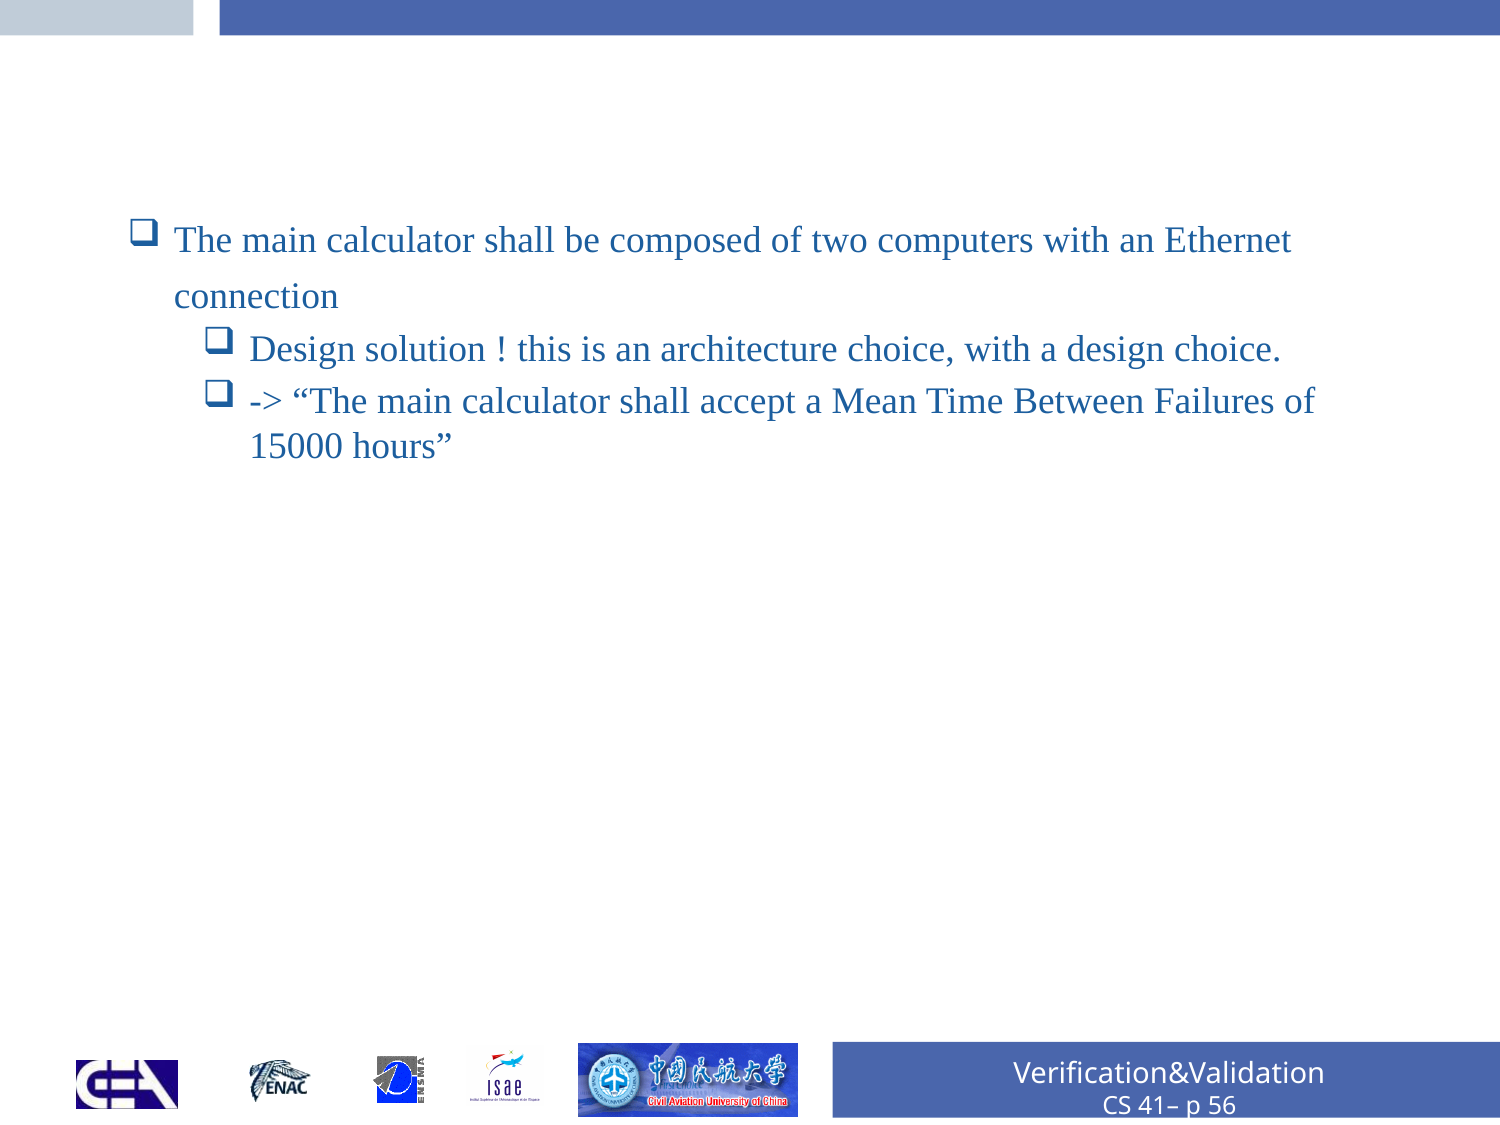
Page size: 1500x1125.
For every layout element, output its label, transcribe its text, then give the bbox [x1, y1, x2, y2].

picture [466, 1045, 544, 1106]
picture [249, 1060, 311, 1102]
picture [76, 1060, 178, 1109]
list The main calculator shall be composed of two computers with an Ethernet connection Design solution ! this is an architecture choice, with a design choice. -> “The main calculator shall accept a Mean Time Between Failures of 15000 hours” [112, 196, 1388, 1038]
picture [578, 1043, 798, 1117]
